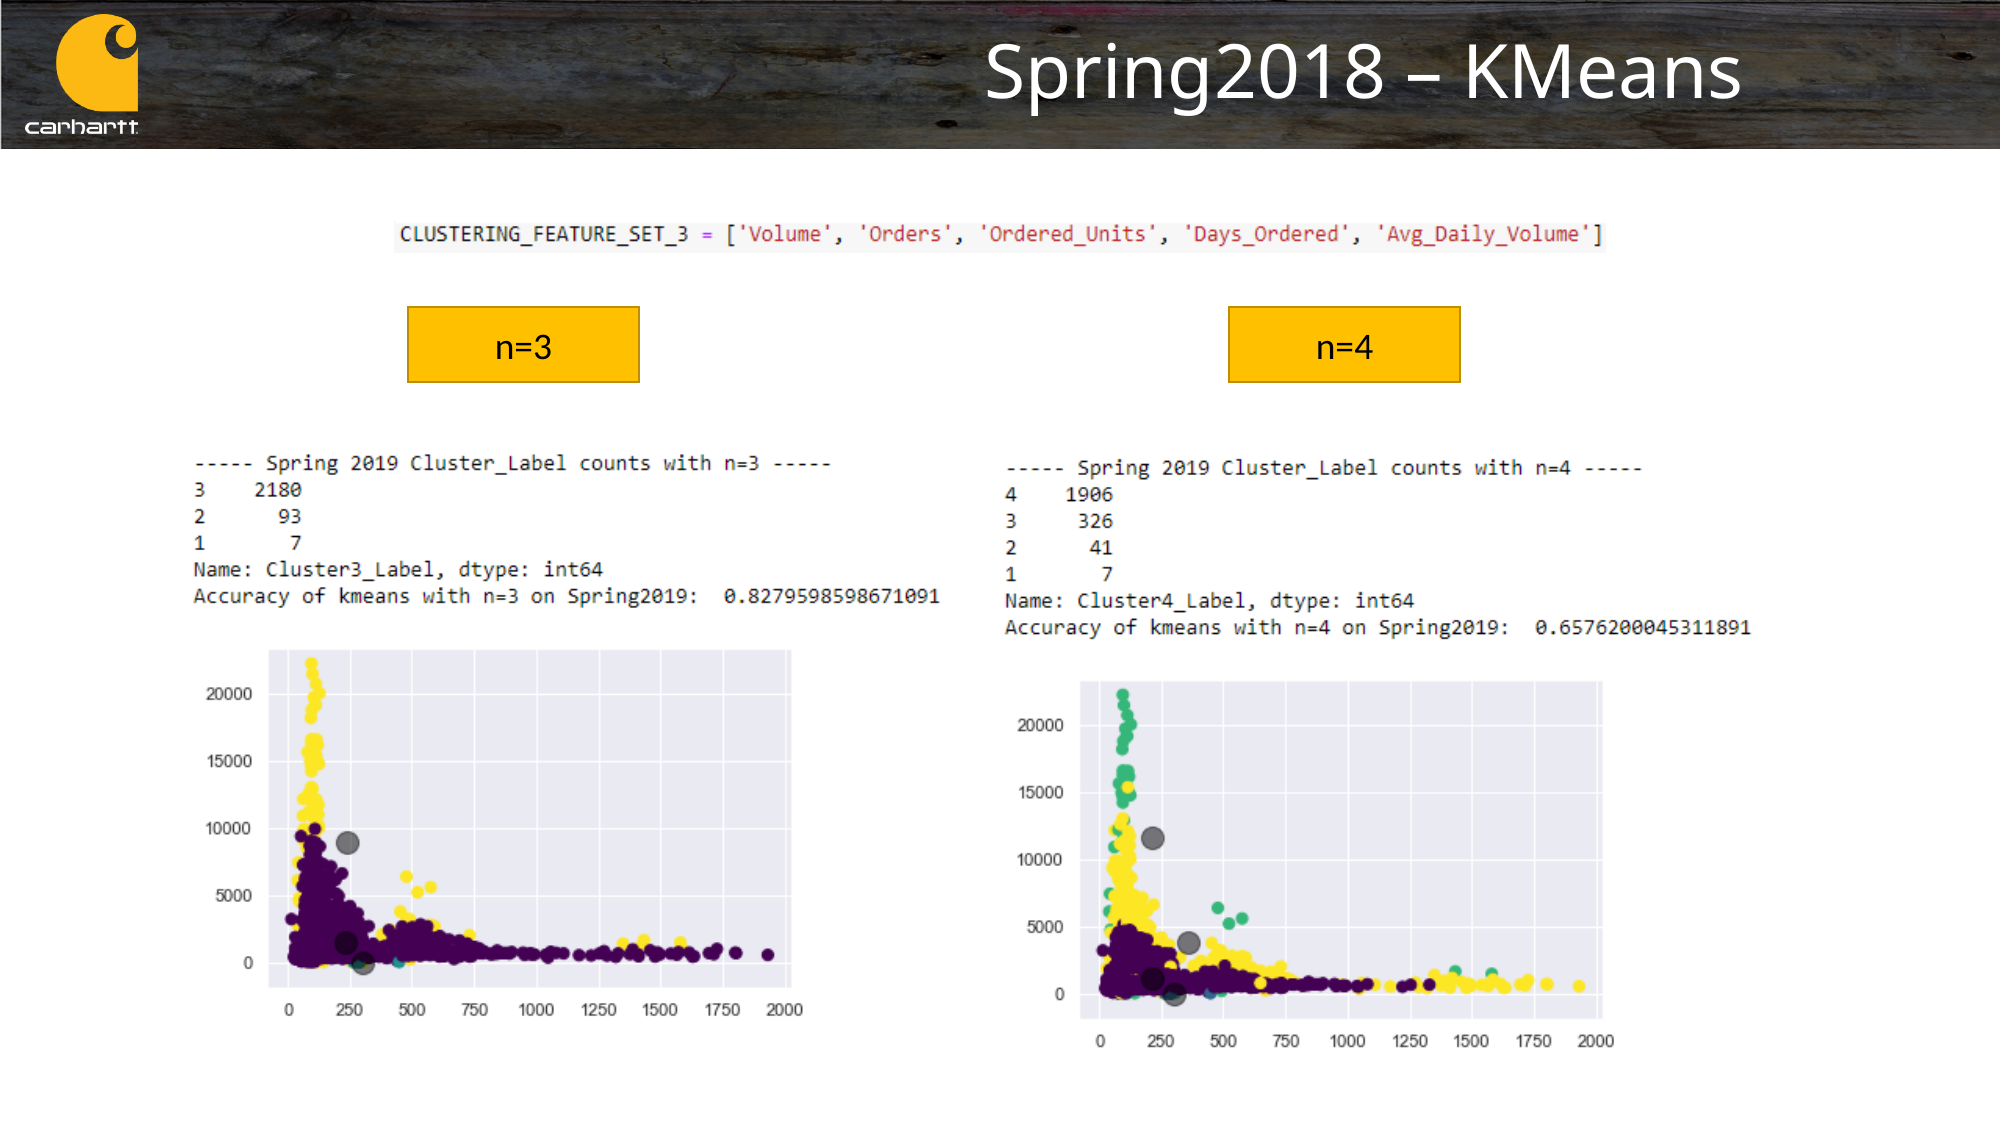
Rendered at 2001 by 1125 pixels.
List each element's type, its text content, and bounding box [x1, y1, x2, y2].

text_box n=3 [407, 306, 640, 383]
picture [999, 450, 1772, 1063]
picture [186, 450, 942, 1027]
picture [394, 220, 1606, 253]
picture [0, 0, 2000, 149]
title Spring2018 – KMeans [969, 4, 2000, 144]
text_box n=4 [1228, 306, 1461, 383]
